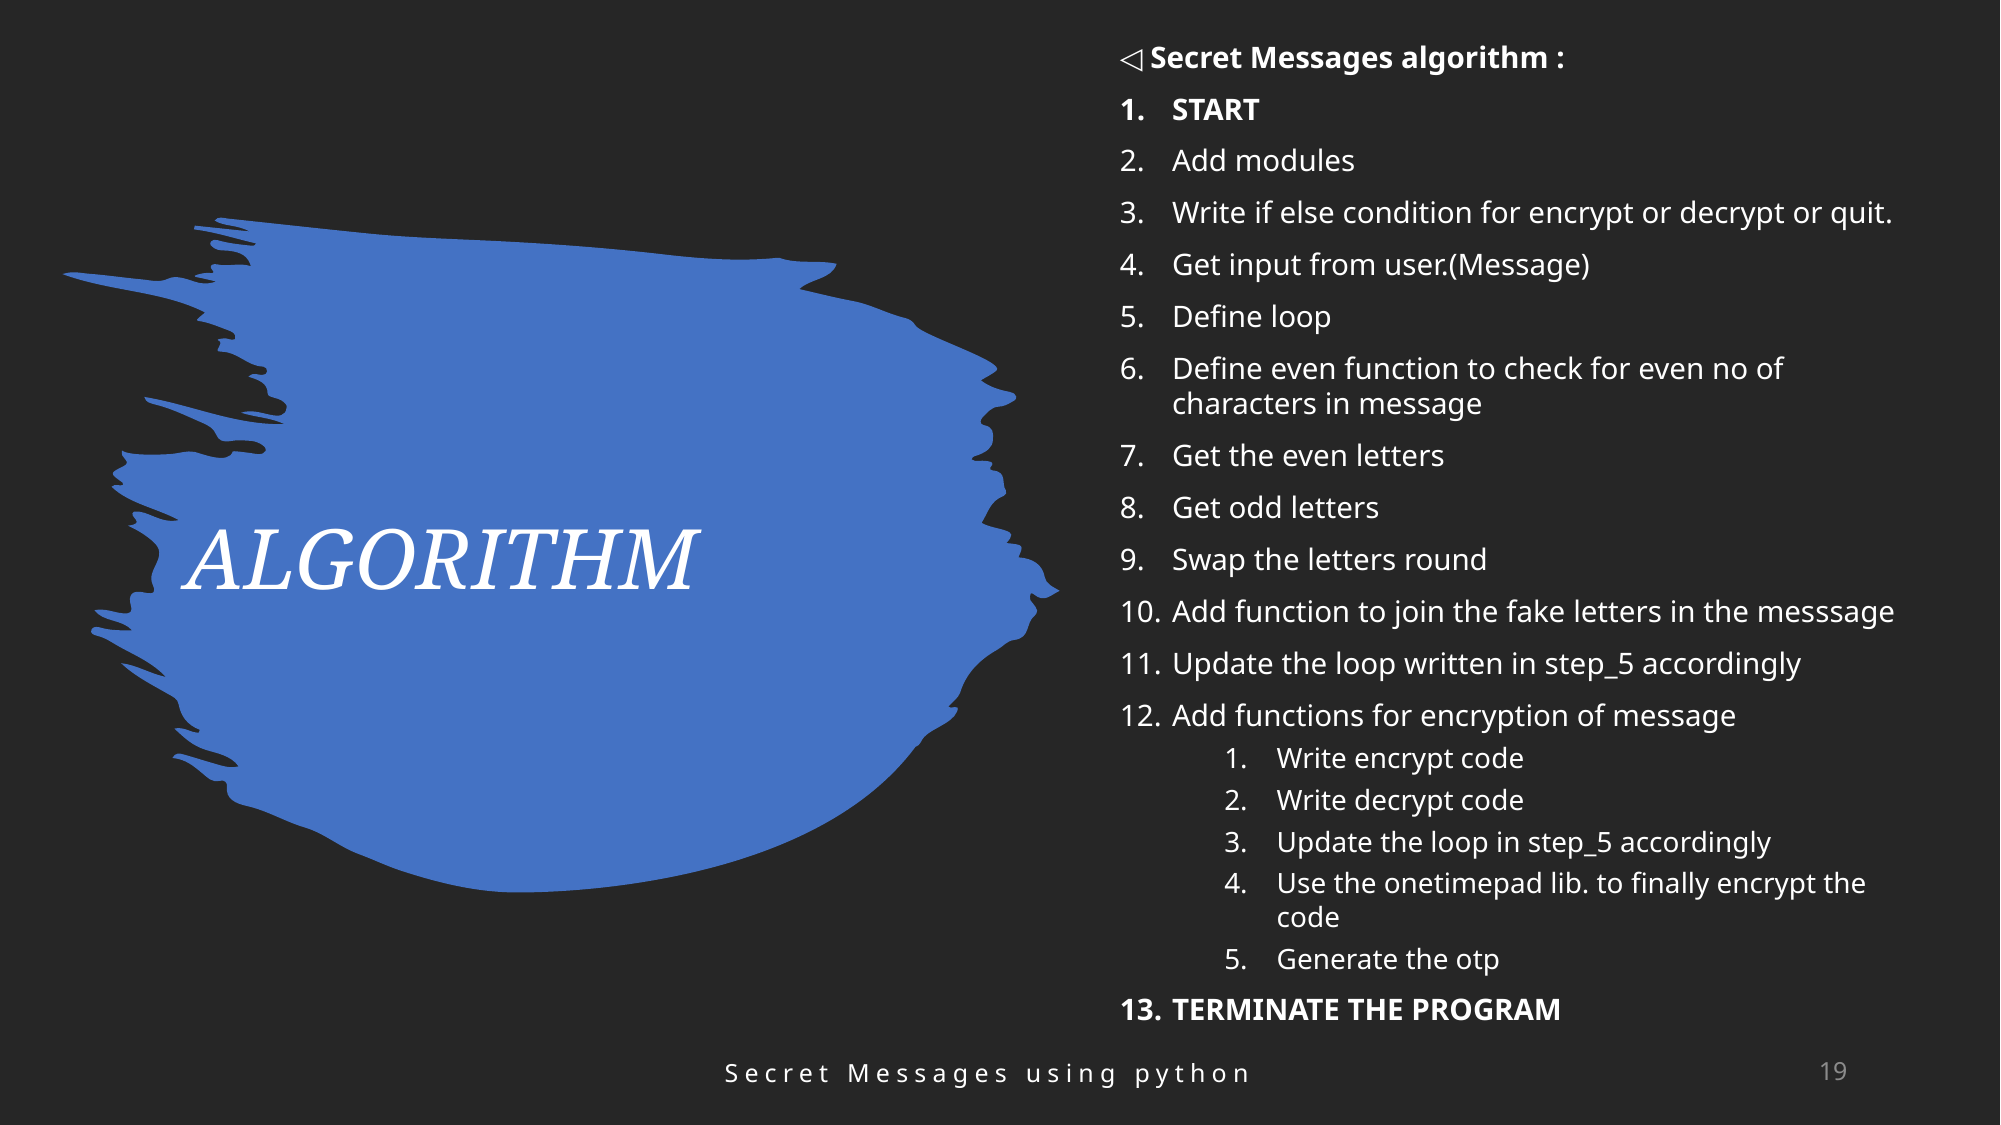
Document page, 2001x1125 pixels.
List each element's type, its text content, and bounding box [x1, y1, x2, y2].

title ALGORITHM [170, 367, 903, 758]
slide_number 19 [1412, 1043, 1863, 1103]
footer Secret Messages using python [662, 1042, 1338, 1103]
list ◁ Secret Messages algorithm : START Add modules Write if else condition for encrypt or decrypt or quit. Get input from user.(Message) Define loop Define even function to check for even no of characters in message Get the even letters Get odd letters Swap the letters round Add function to join the fake letters in the messsage Update the loop written in step_5 accordingly Add functions for encryption of message Write encrypt code Write decrypt code Update the loop in step_5 accordingly Use the onetimepad lib. to finally encrypt the code Generate the otp TERMINATE THE PROGRAM [1104, 22, 1928, 1043]
